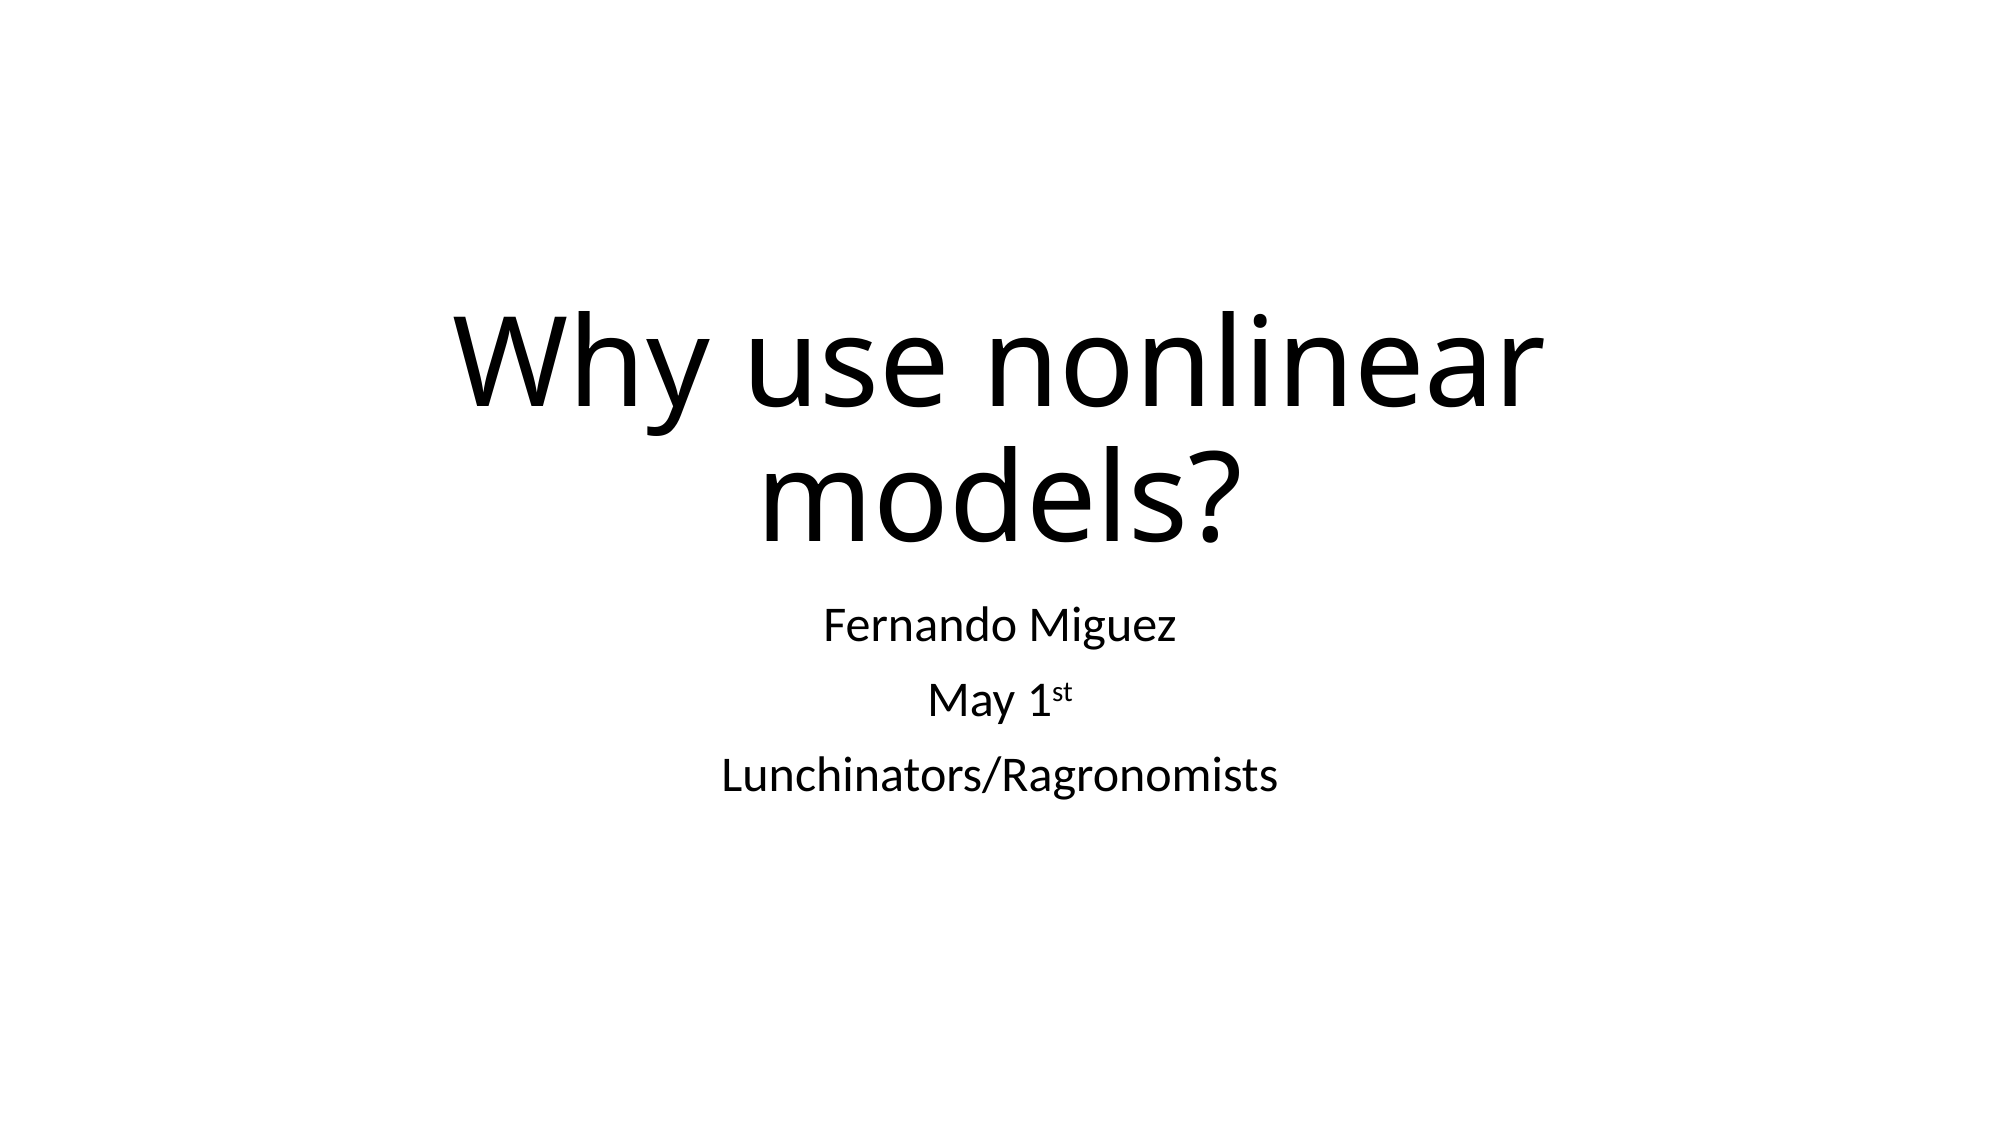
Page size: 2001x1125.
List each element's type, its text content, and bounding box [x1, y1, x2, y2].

title Why use nonlinear models? [249, 184, 1750, 576]
subtitle Fernando Miguez May 1st Lunchinators/Ragronomists [249, 590, 1750, 863]
